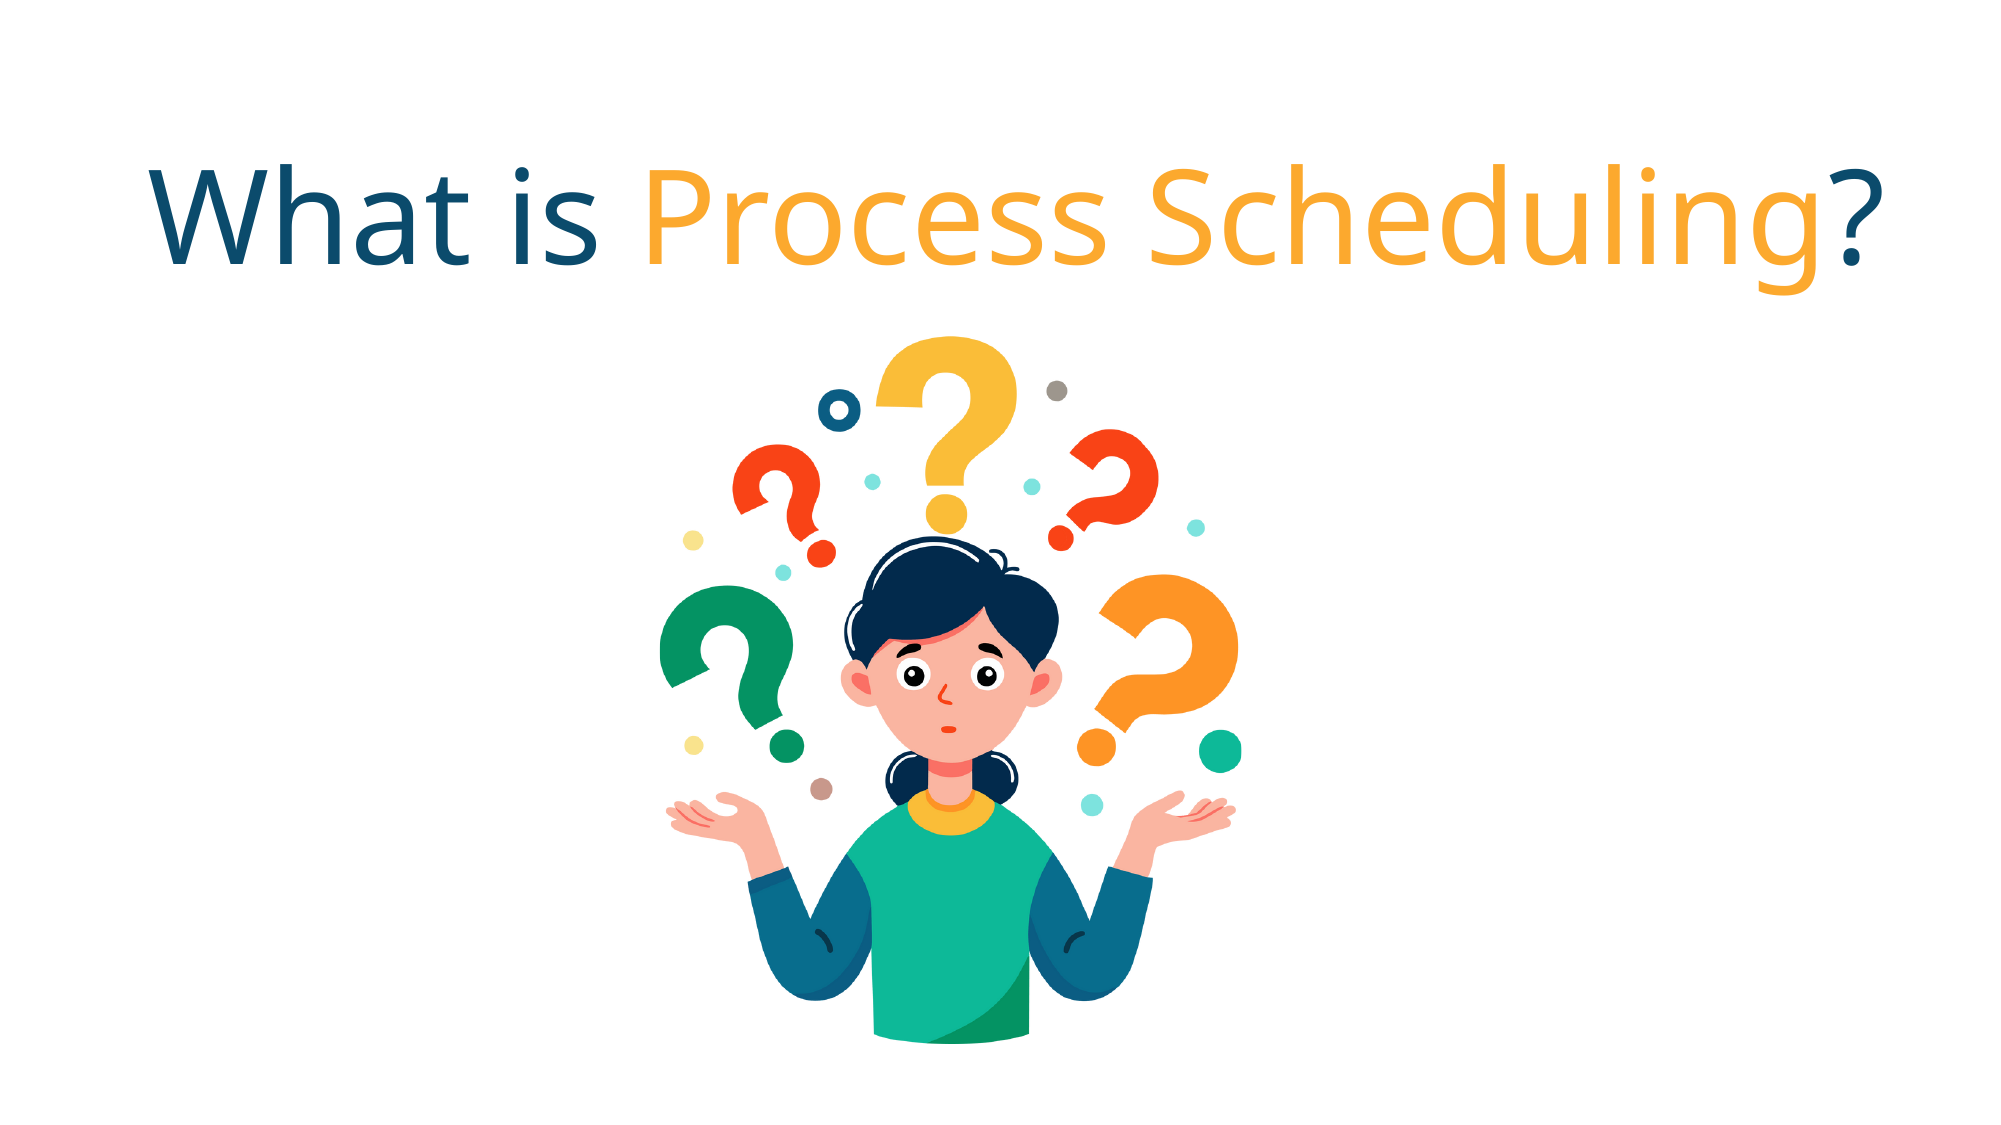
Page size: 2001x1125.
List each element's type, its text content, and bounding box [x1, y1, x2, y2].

text_box What is Process Scheduling? [0, 107, 2000, 292]
text_box [659, 336, 1242, 1044]
